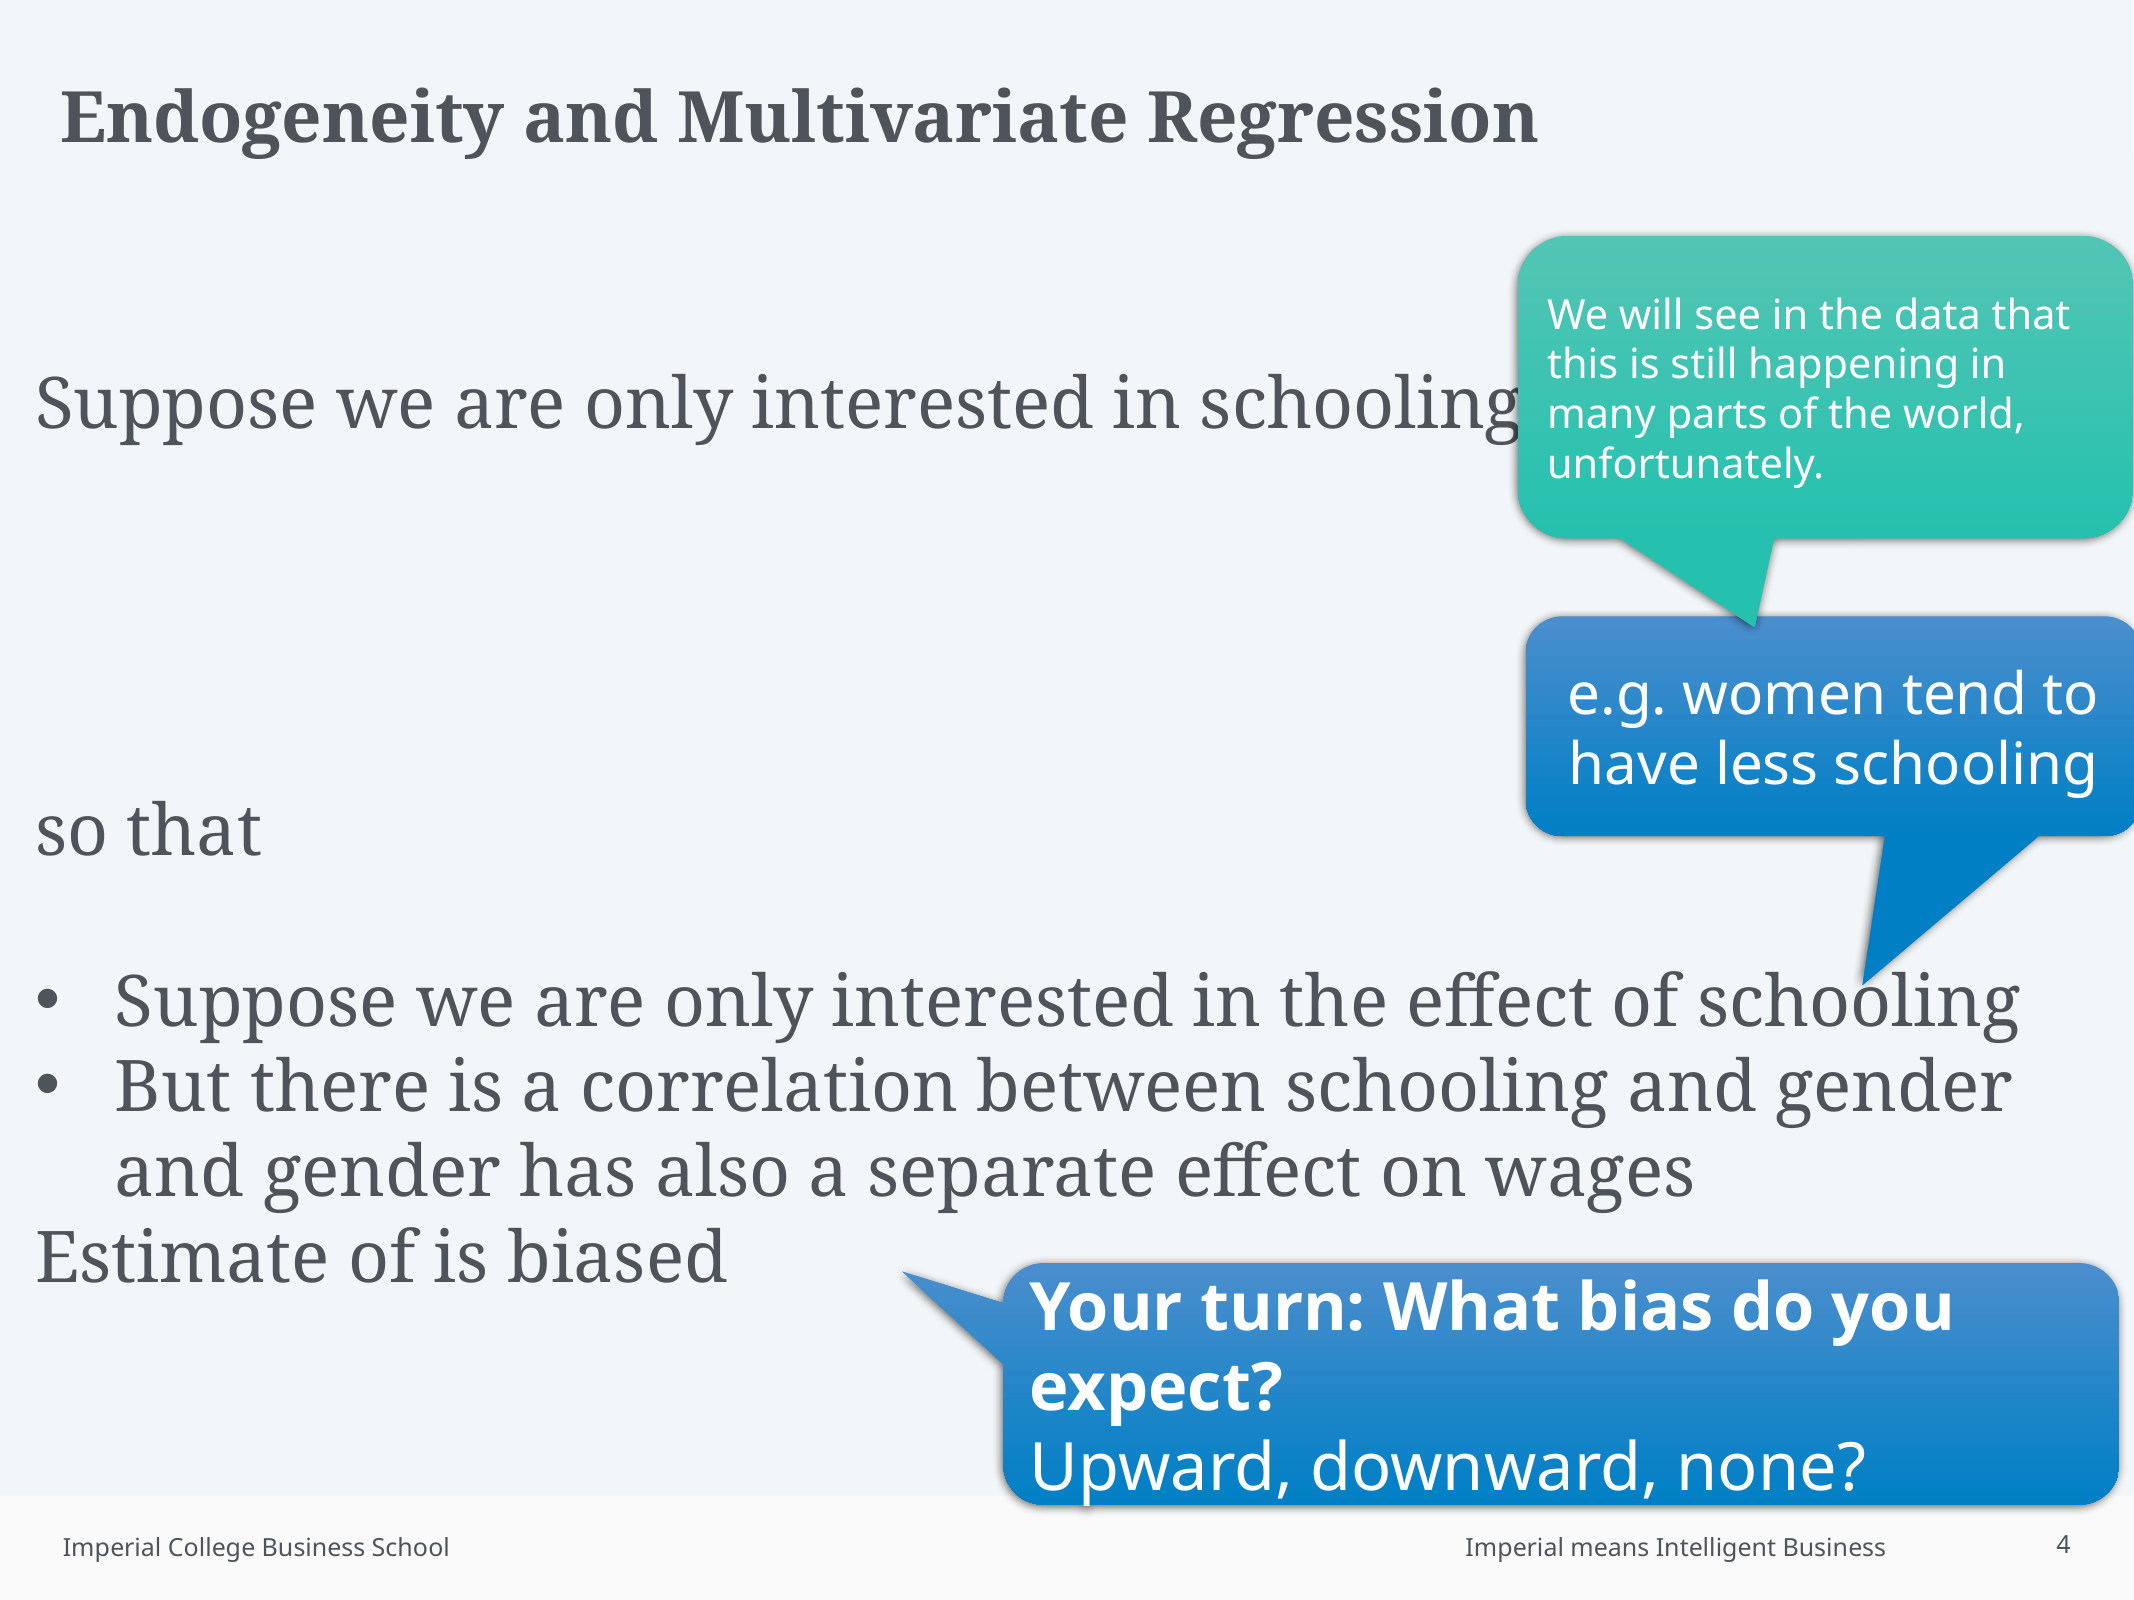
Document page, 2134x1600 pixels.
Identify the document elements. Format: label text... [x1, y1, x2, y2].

title Endogeneity and Multivariate Regression [60, 77, 1673, 234]
text_box e.g. women tend to have less schooling [1525, 616, 2134, 986]
text_box Your turn: What bias do you expect? Upward, downward, none? [902, 1263, 2120, 1505]
text_box We will see in the data that this is still happening in many parts of the world, unfortunately. [1517, 235, 2134, 628]
